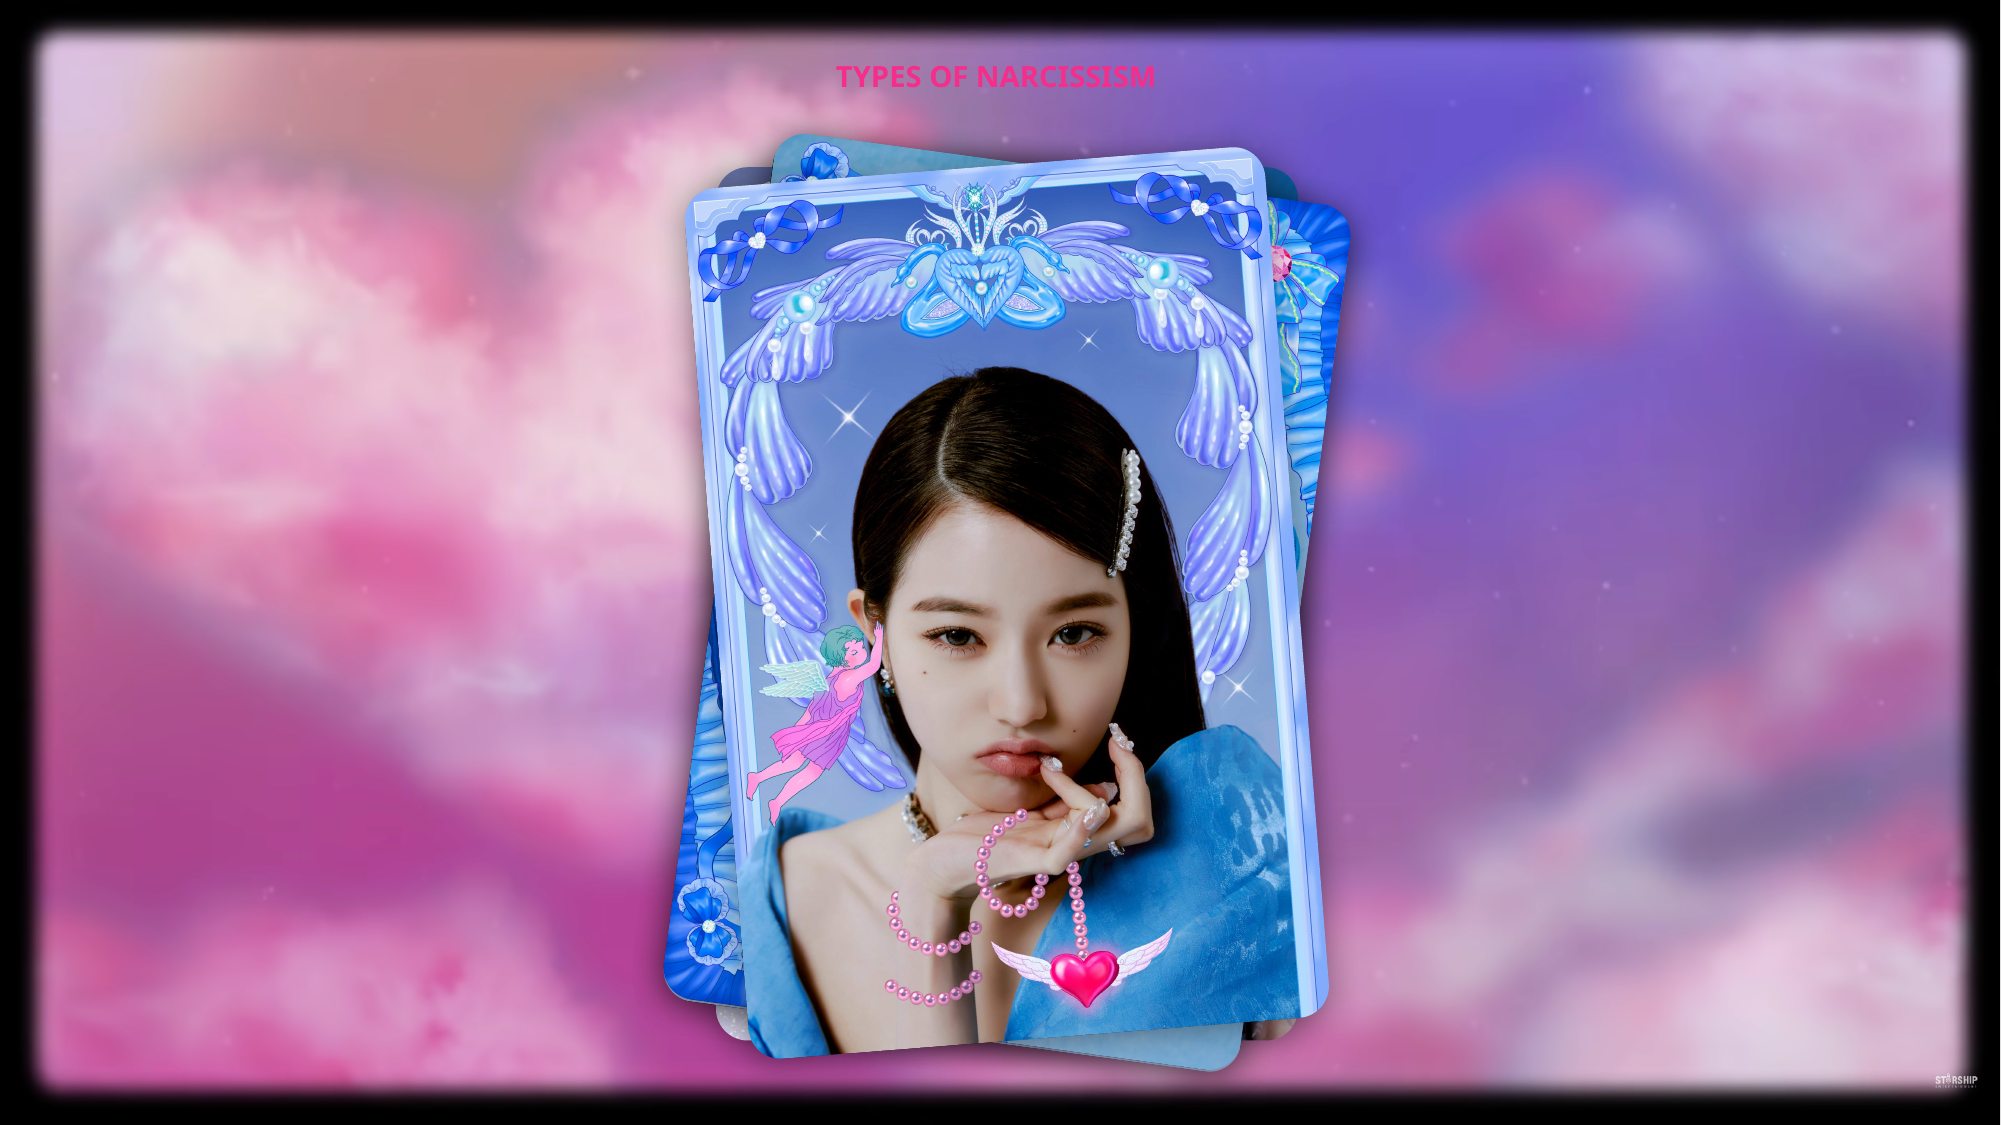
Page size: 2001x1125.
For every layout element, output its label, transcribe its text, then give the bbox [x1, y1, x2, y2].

title TYPES OF NARCISSISM [114, 54, 1886, 103]
picture [0, 0, 2001, 1125]
